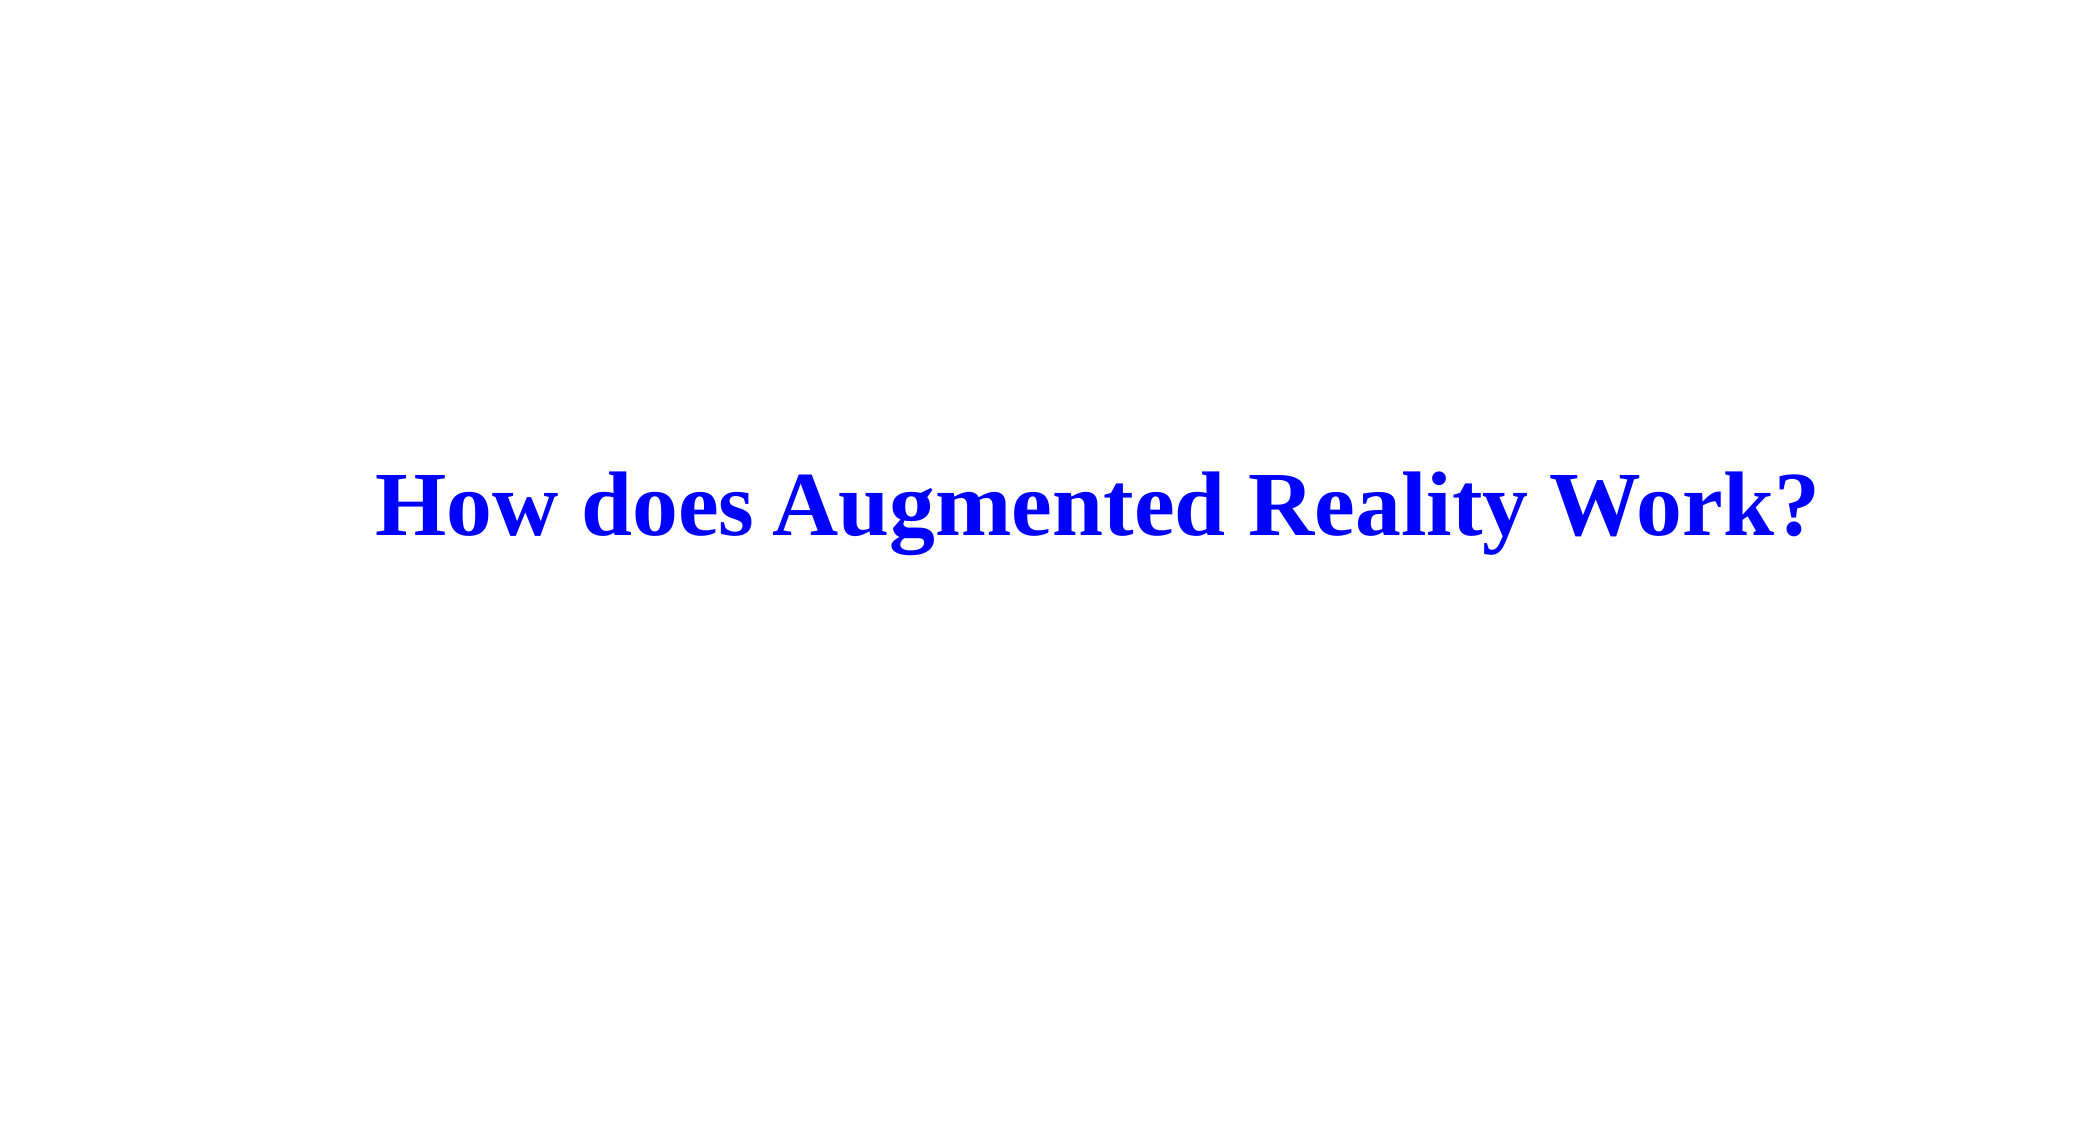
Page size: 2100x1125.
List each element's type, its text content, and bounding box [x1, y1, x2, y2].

title How does Augmented Reality Work? [275, 434, 1922, 578]
